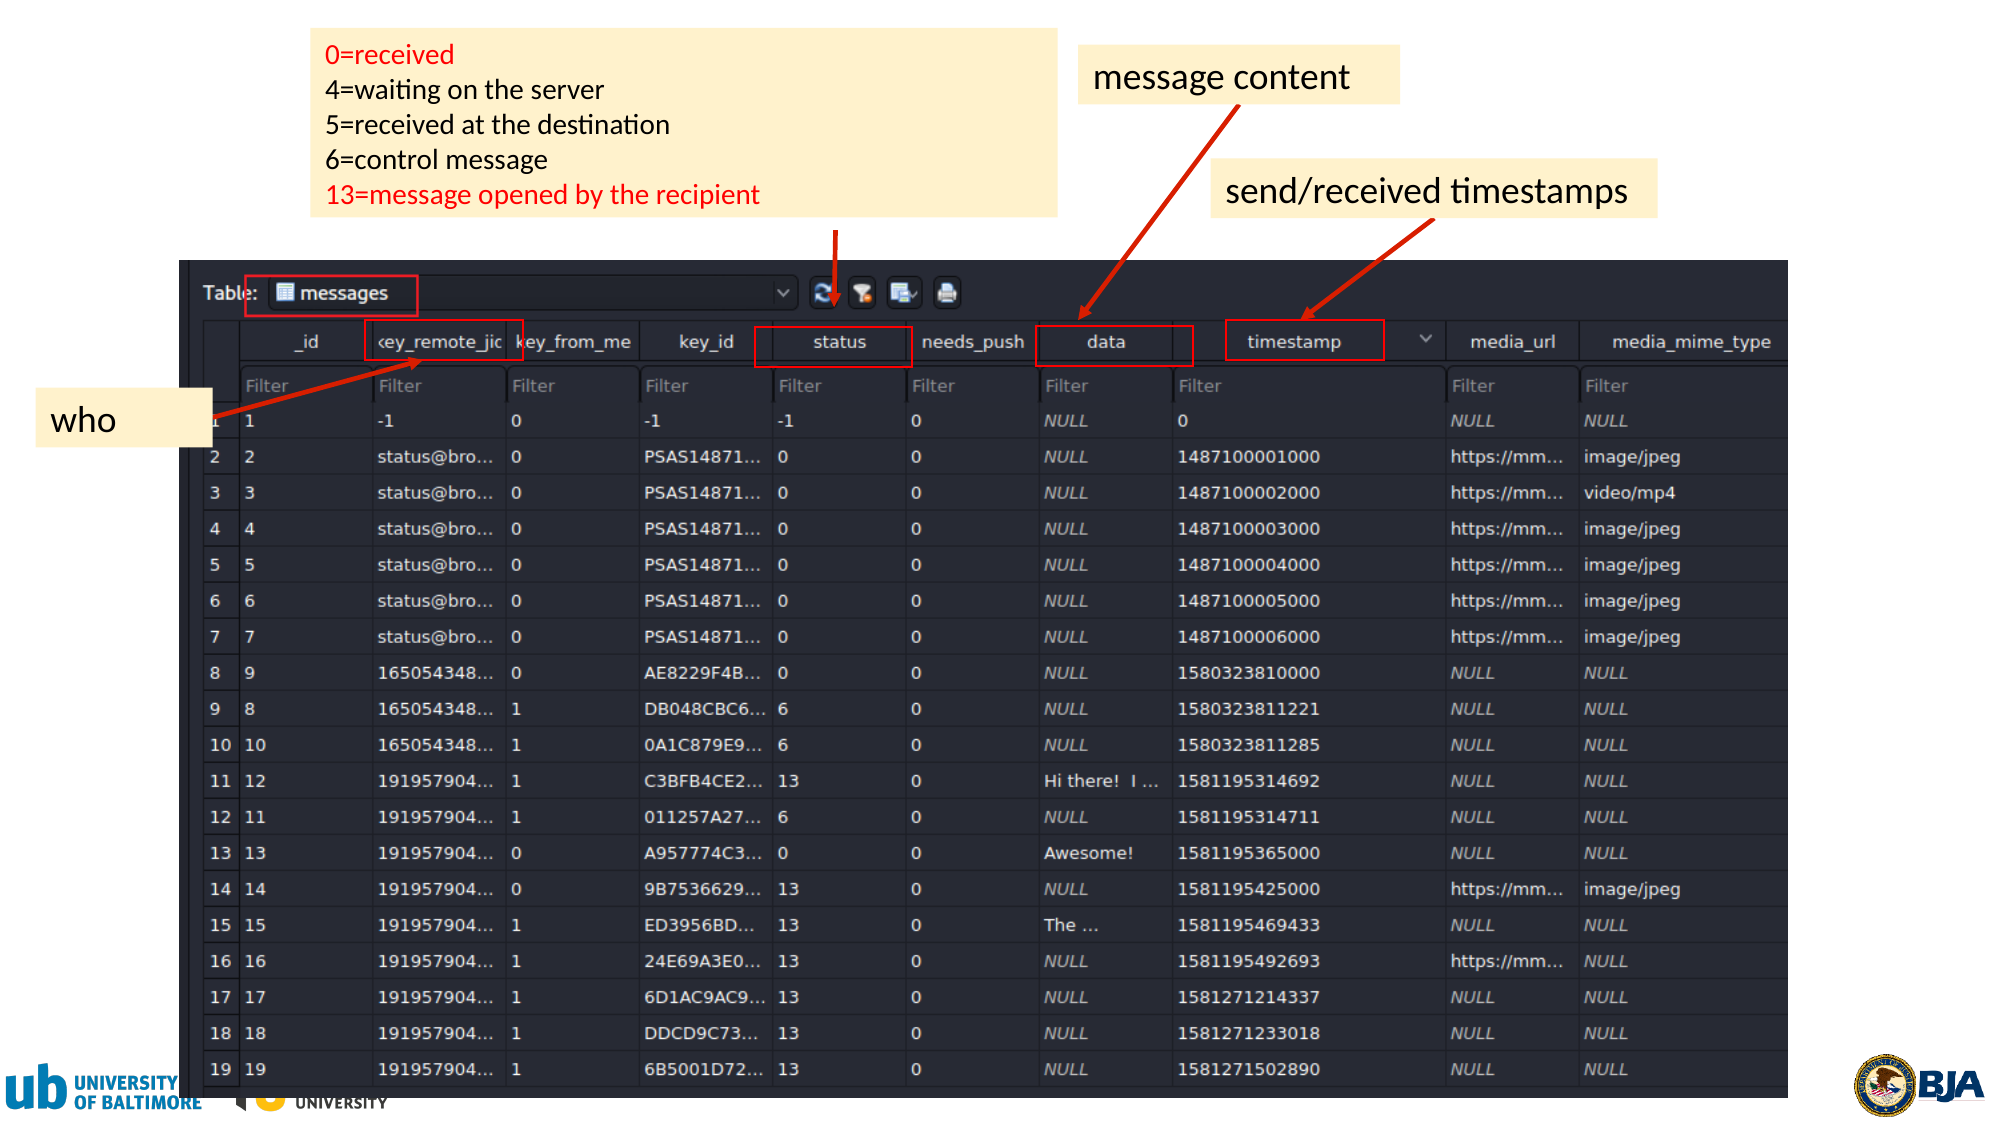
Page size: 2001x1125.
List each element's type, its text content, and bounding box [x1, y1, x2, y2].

picture [0, 260, 1788, 1125]
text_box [212, 359, 424, 418]
text_box who [35, 387, 179, 448]
text_box message content [1078, 44, 1401, 105]
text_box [1300, 219, 1435, 321]
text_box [1078, 105, 1240, 321]
text_box 0=received 4=waiting on the server 5=received at the destination 6=control message 13=message opened by the recipient [310, 27, 1058, 218]
picture [1854, 1054, 1986, 1117]
text_box send/received timestamps [1240, 158, 1658, 219]
